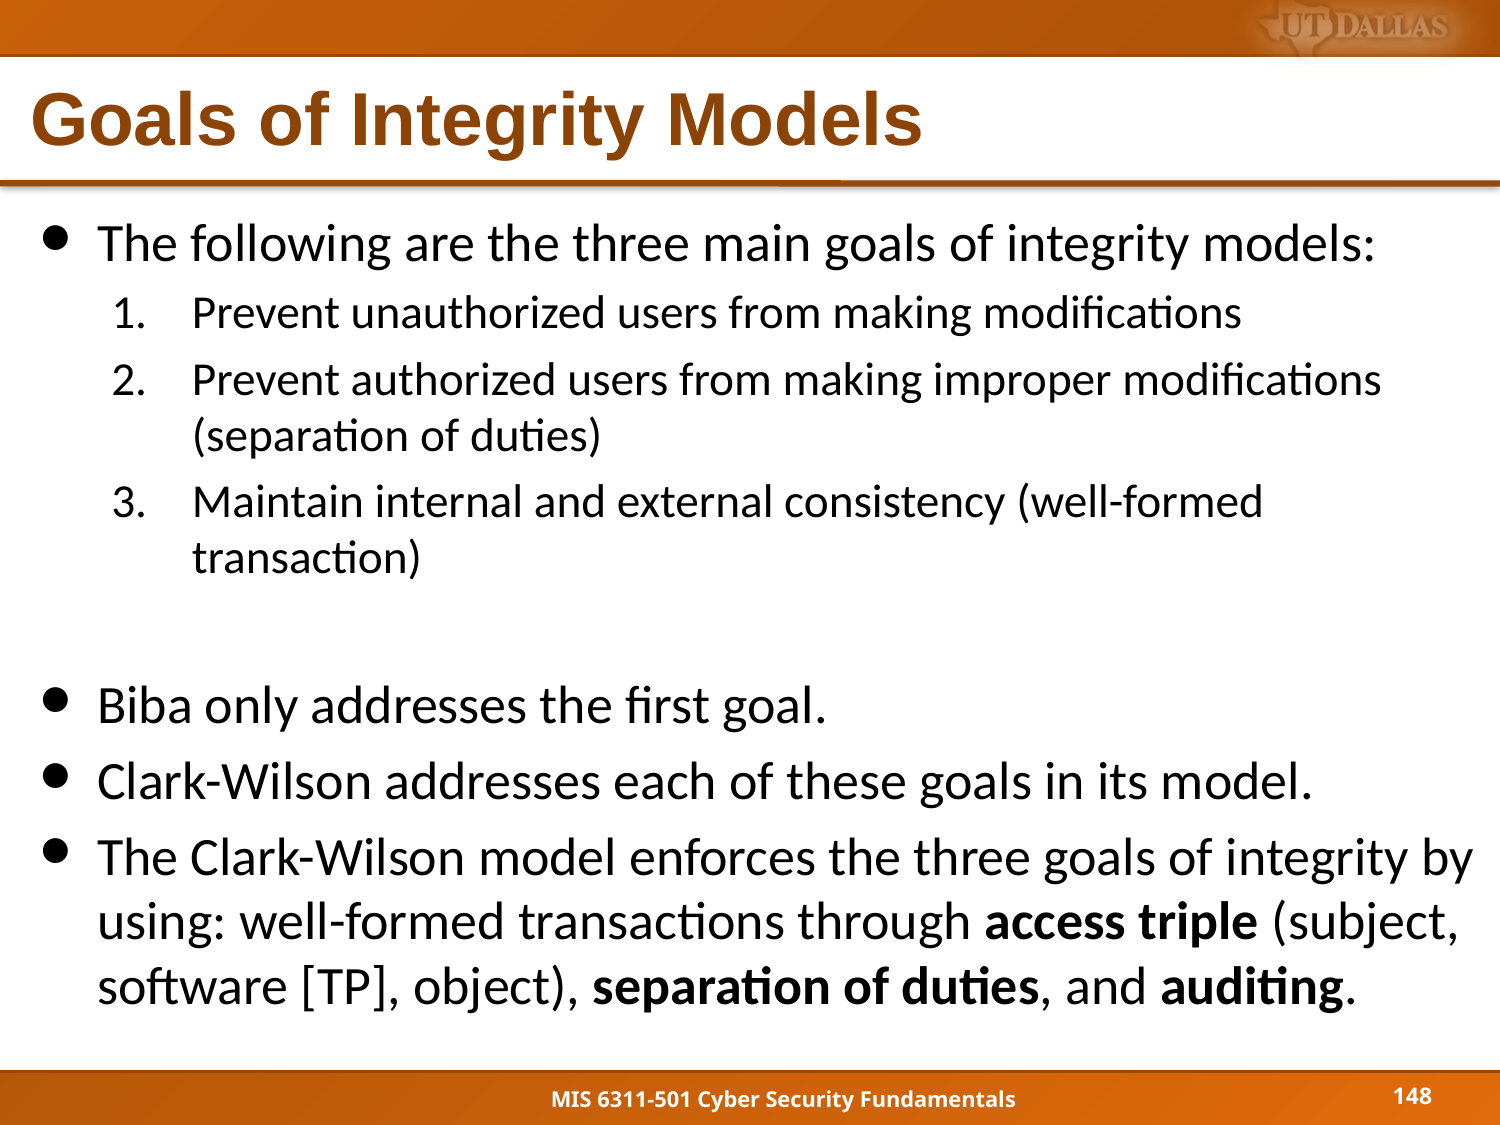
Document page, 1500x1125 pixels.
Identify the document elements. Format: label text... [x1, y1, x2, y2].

picture [1218, 0, 1500, 64]
slide_number 148 [1350, 1077, 1475, 1120]
list The following are the three main goals of integrity models: Prevent unauthorized users from making modifications Prevent authorized users from making improper modifications (separation of duties) Maintain internal and external consistency (well-formed transaction) Biba only addresses the first goal. Clark-Wilson addresses each of these goals in its model. The Clark-Wilson model enforces the three goals of integrity by using: well-formed transactions through access triple (subject, software [TP], object), separation of duties, and auditing. [24, 199, 1500, 1077]
title Goals of Integrity Models [0, 64, 1500, 178]
